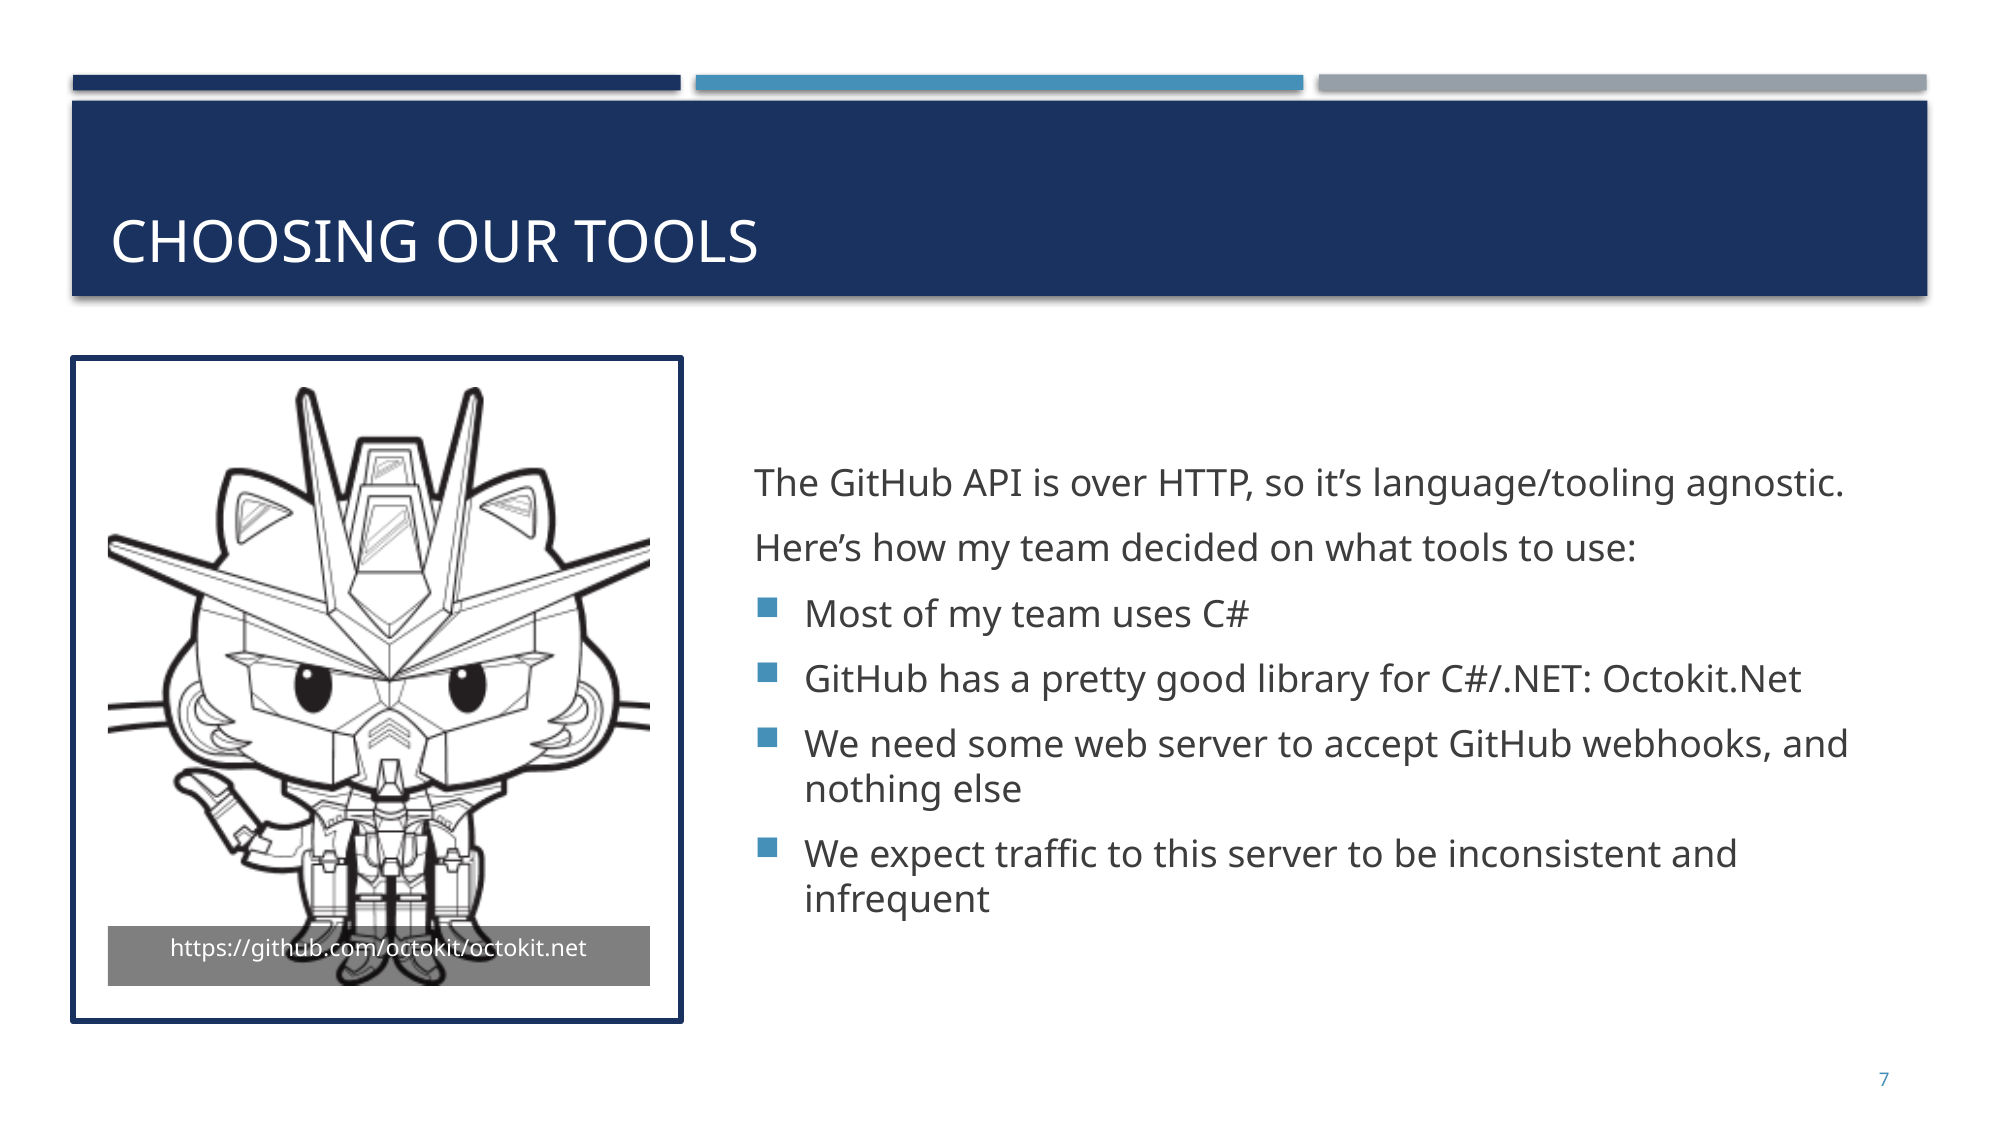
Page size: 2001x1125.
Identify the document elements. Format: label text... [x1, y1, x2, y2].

title Choosing our tools [95, 115, 1905, 282]
text_box [71, 356, 682, 1023]
list The GitHub API is over HTTP, so it’s language/tooling agnostic. Here’s how my team decided on what tools to use: Most of my team uses C# GitHub has a pretty good library for C#/.NET: Octokit.Net We need some web server to accept GitHub webhooks, and nothing else We expect traffic to this server to be inconsistent and infrequent [739, 357, 1905, 1022]
slide_number 7 [1732, 1050, 1905, 1110]
picture [107, 386, 651, 987]
